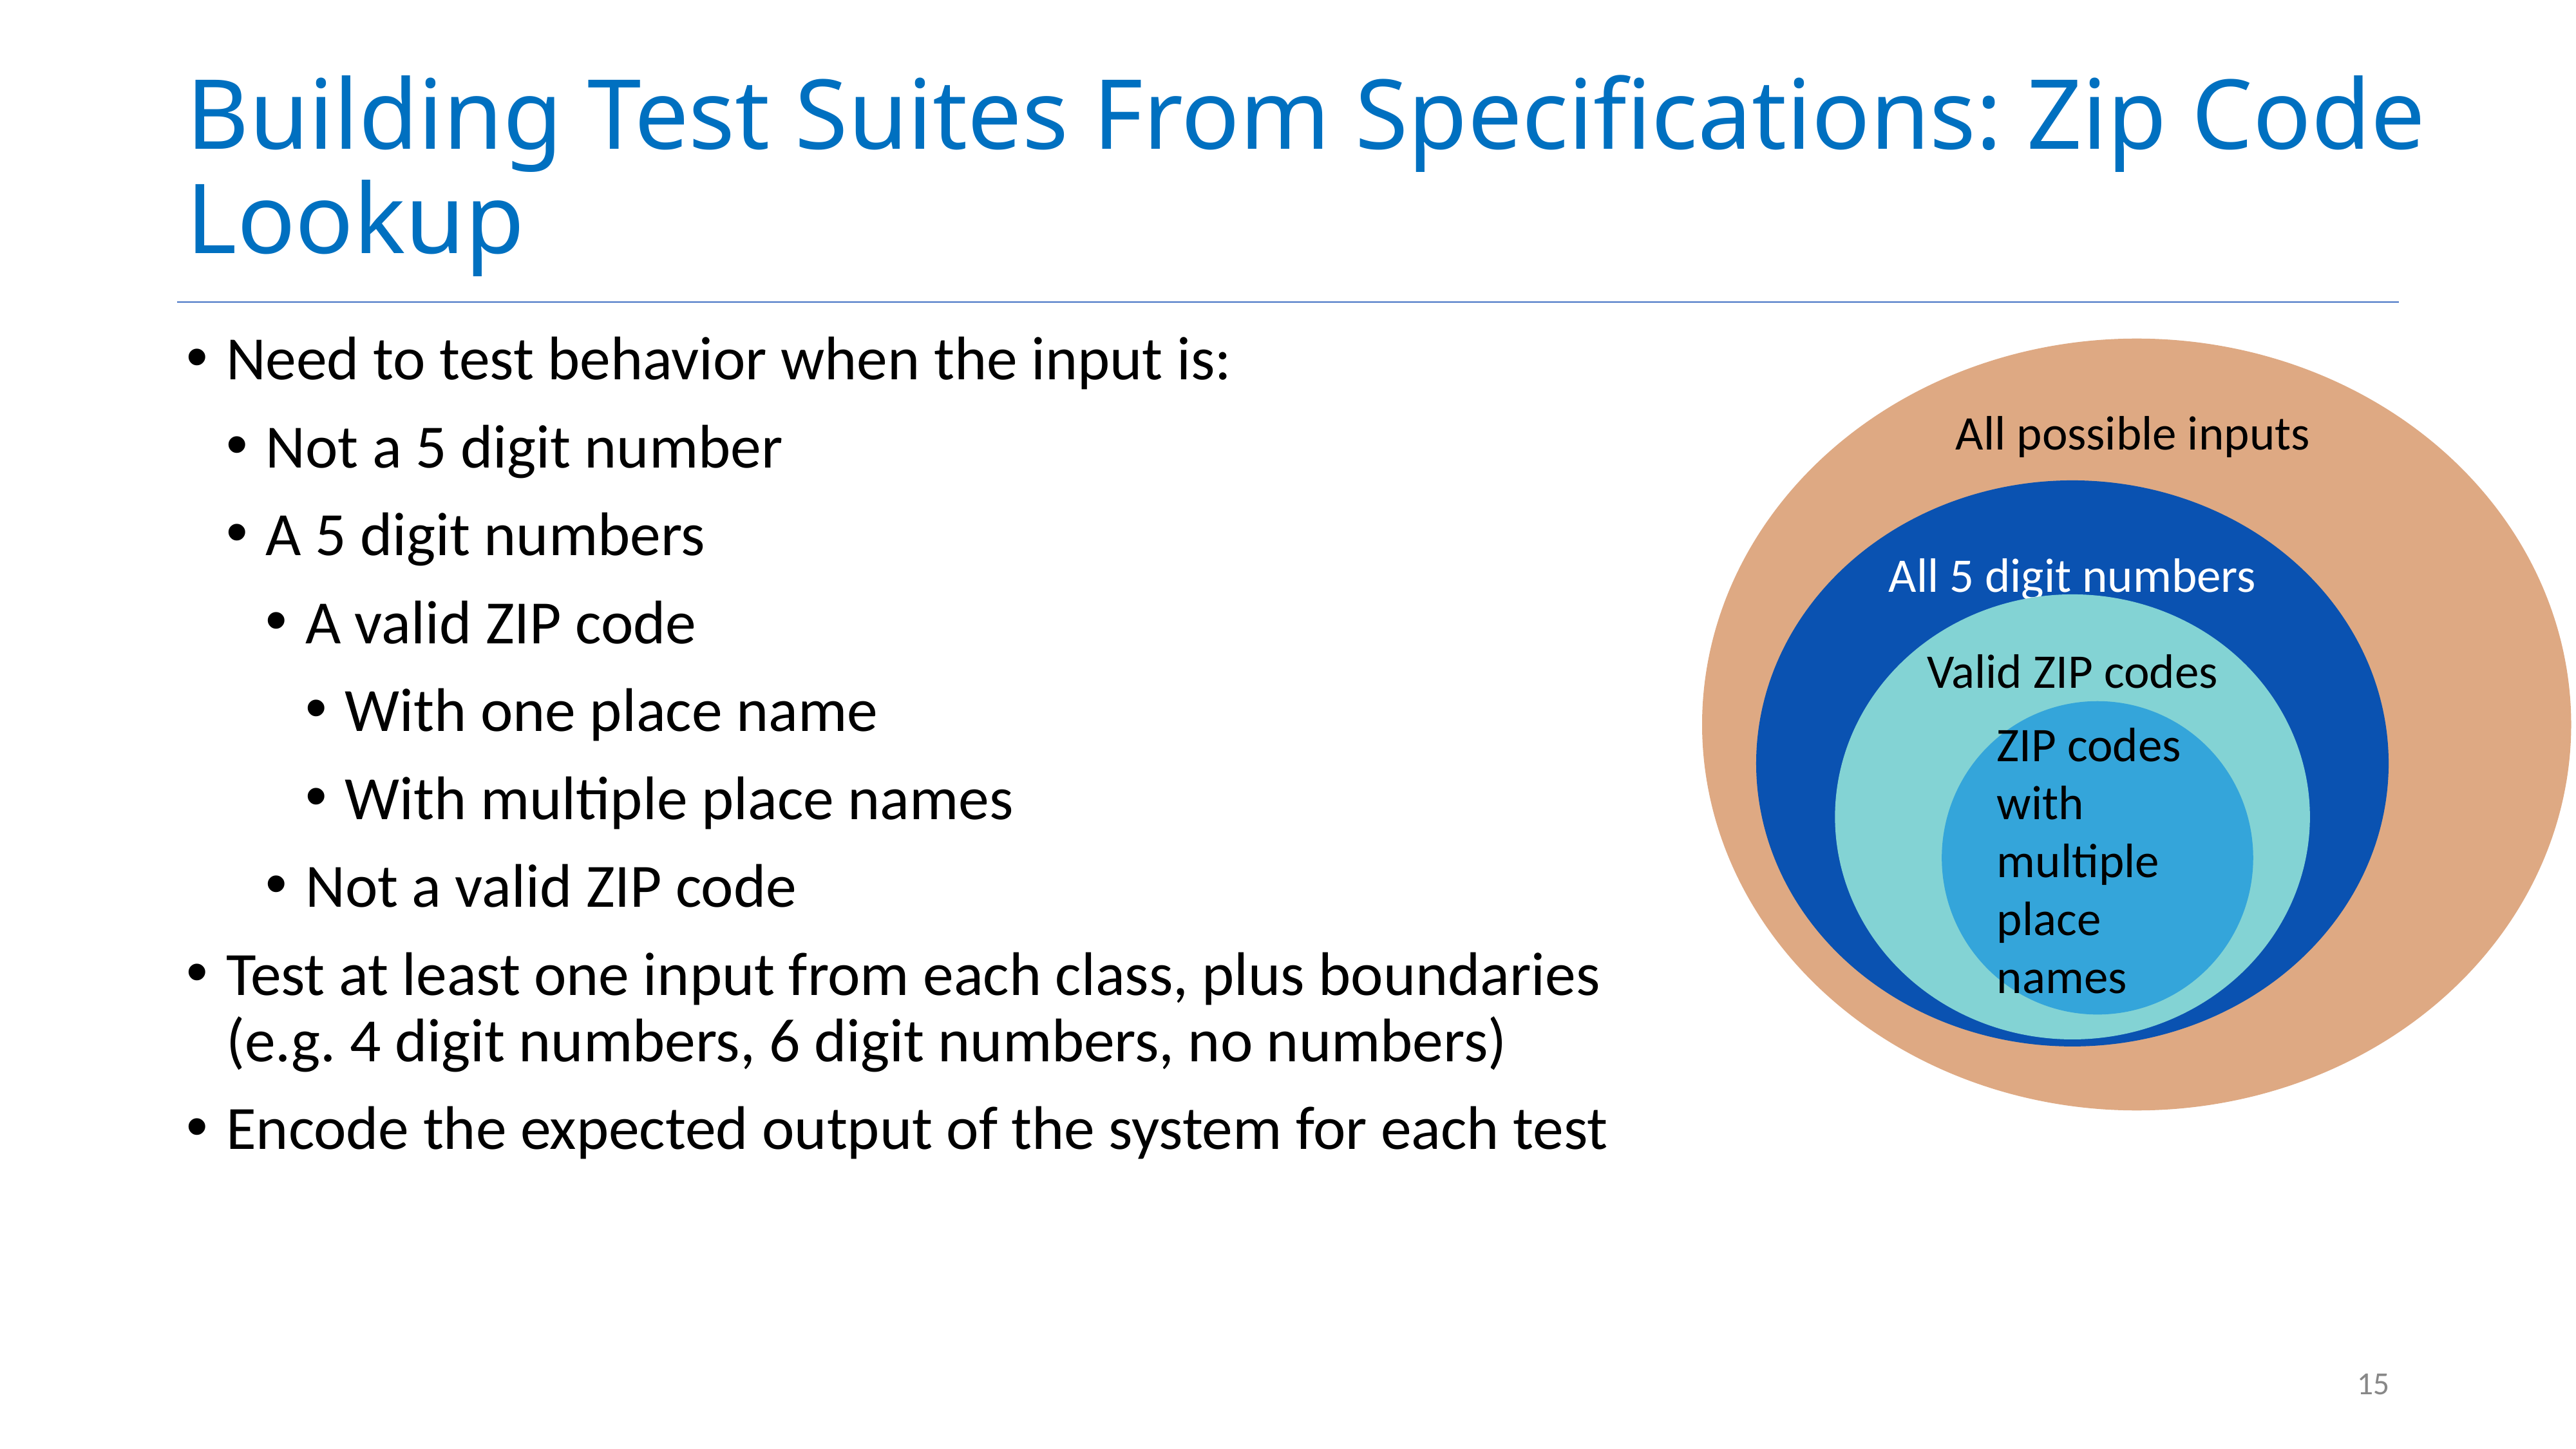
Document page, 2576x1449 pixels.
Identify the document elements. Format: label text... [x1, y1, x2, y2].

text_box Valid ZIP codes [1917, 630, 2228, 708]
text_box [1756, 540, 2389, 1046]
slide_number 15 [2344, 1355, 2400, 1408]
text_box [1702, 338, 2571, 1111]
title Building Test Suites From Specifications: Zip Code Lookup [176, 3, 2511, 285]
text_box [1835, 648, 2310, 1039]
text_box All possible inputs [1946, 392, 2320, 469]
text_box [1944, 594, 2201, 630]
list Need to test behavior when the input is: Not a 5 digit number A 5 digit numbers A valid ZIP code With one place name With multiple place names Not a valid ZIP code Test at least one input from each class, plus boundaries (e.g. 4 digit numbers, 6 digit numbers, no numbers) Encode the expected output of the system for each test [176, 316, 1635, 1302]
text_box [1887, 480, 2258, 534]
text_box ZIP codes with multiple place names [1942, 701, 2253, 1015]
text_box All 5 digit numbers [1879, 534, 2266, 612]
